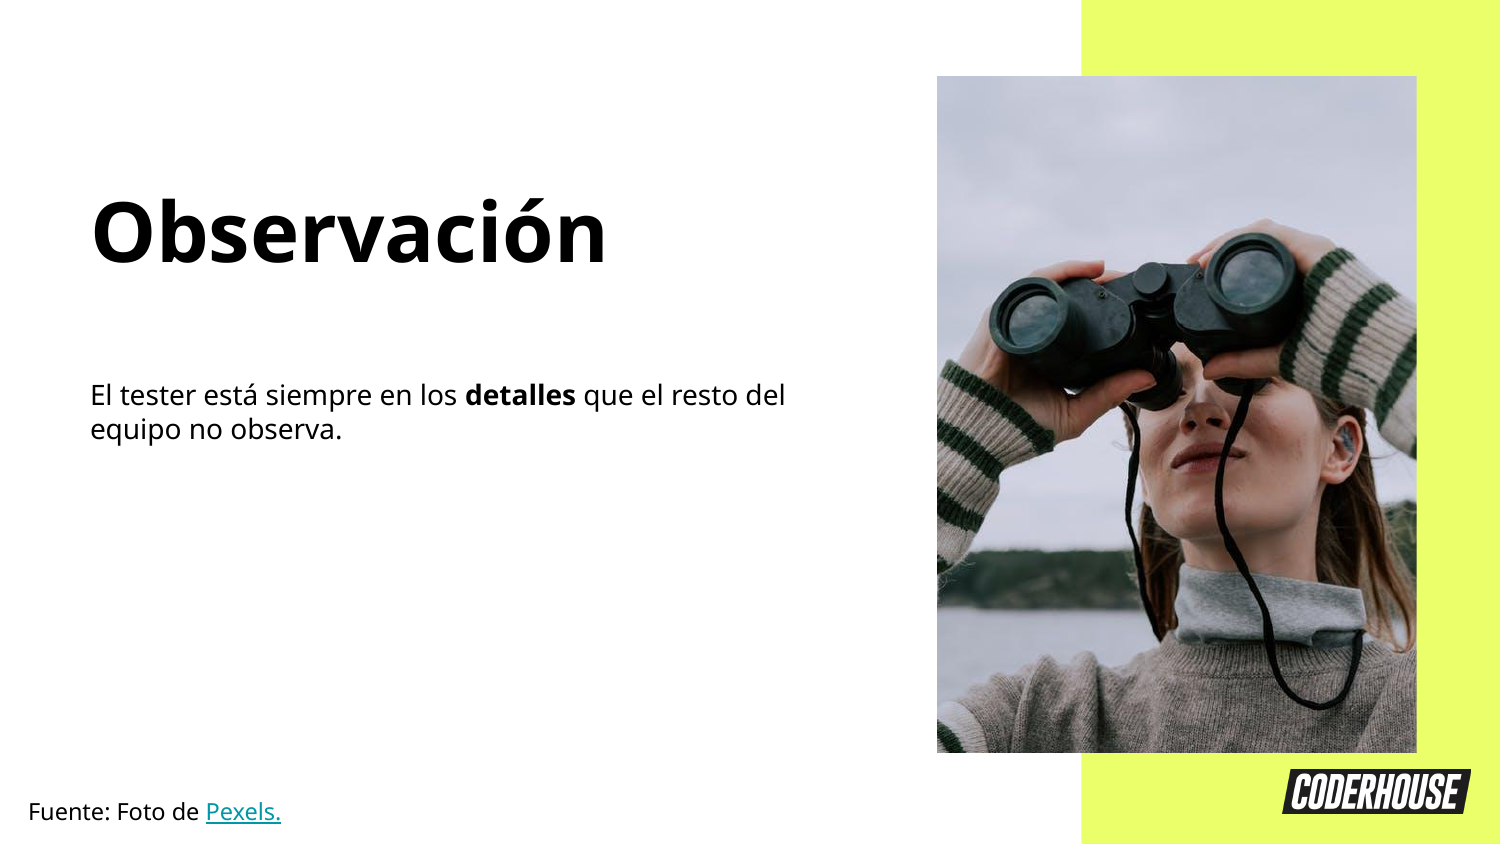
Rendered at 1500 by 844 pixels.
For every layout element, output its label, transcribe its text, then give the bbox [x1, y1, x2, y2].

text_box Fuente: Foto de Pexels. [13, 776, 814, 844]
picture [0, 0, 1417, 844]
text_box El tester está siempre en los detalles que el resto del equipo no observa. [75, 362, 851, 461]
text_box Observación [75, 175, 851, 296]
picture [1281, 769, 1471, 814]
